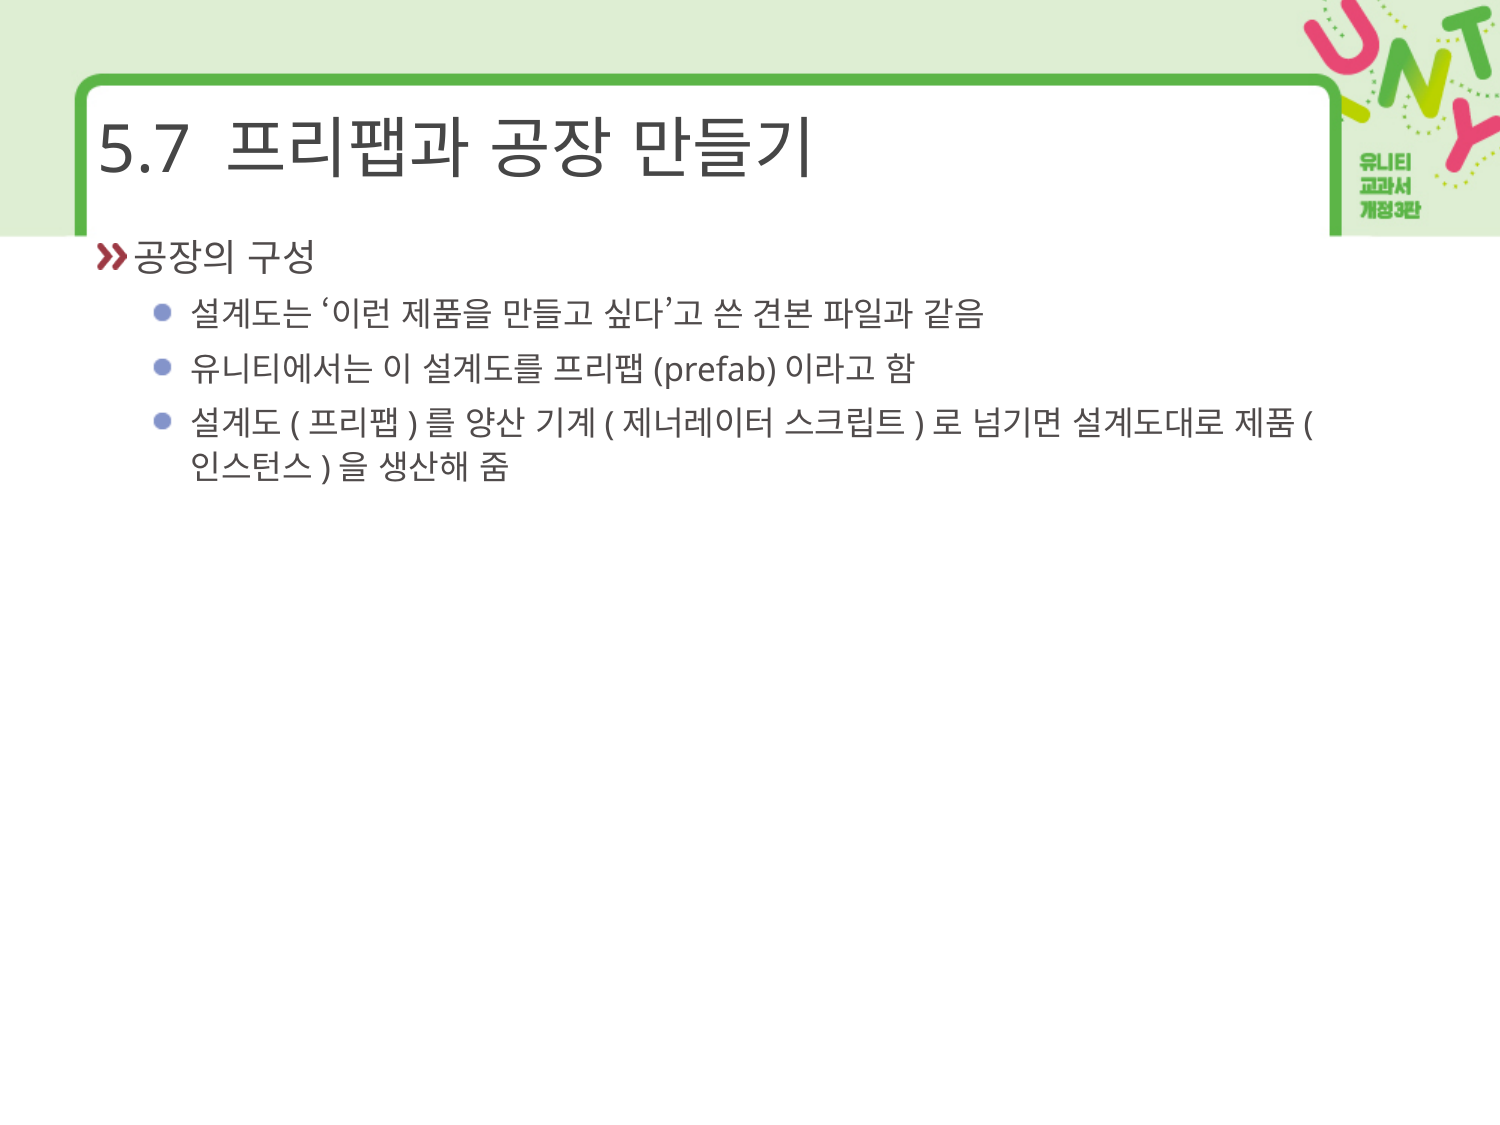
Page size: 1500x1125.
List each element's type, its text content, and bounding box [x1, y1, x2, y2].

title 5.7 프리팹과 공장 만들기 [82, 61, 1413, 193]
list 공장의 구성 설계도는 ‘이런 제품을 만들고 싶다’고 쓴 견본 파일과 같음 유니티에서는 이 설계도를 프리팹(prefab)이라고 함 설계도(프리팹)를 양산 기계(제너레이터 스크립트)로 넘기면 설계도대로 제품(인스턴스)을 생산해 줌 [81, 222, 1412, 1037]
picture [0, 0, 1500, 1125]
